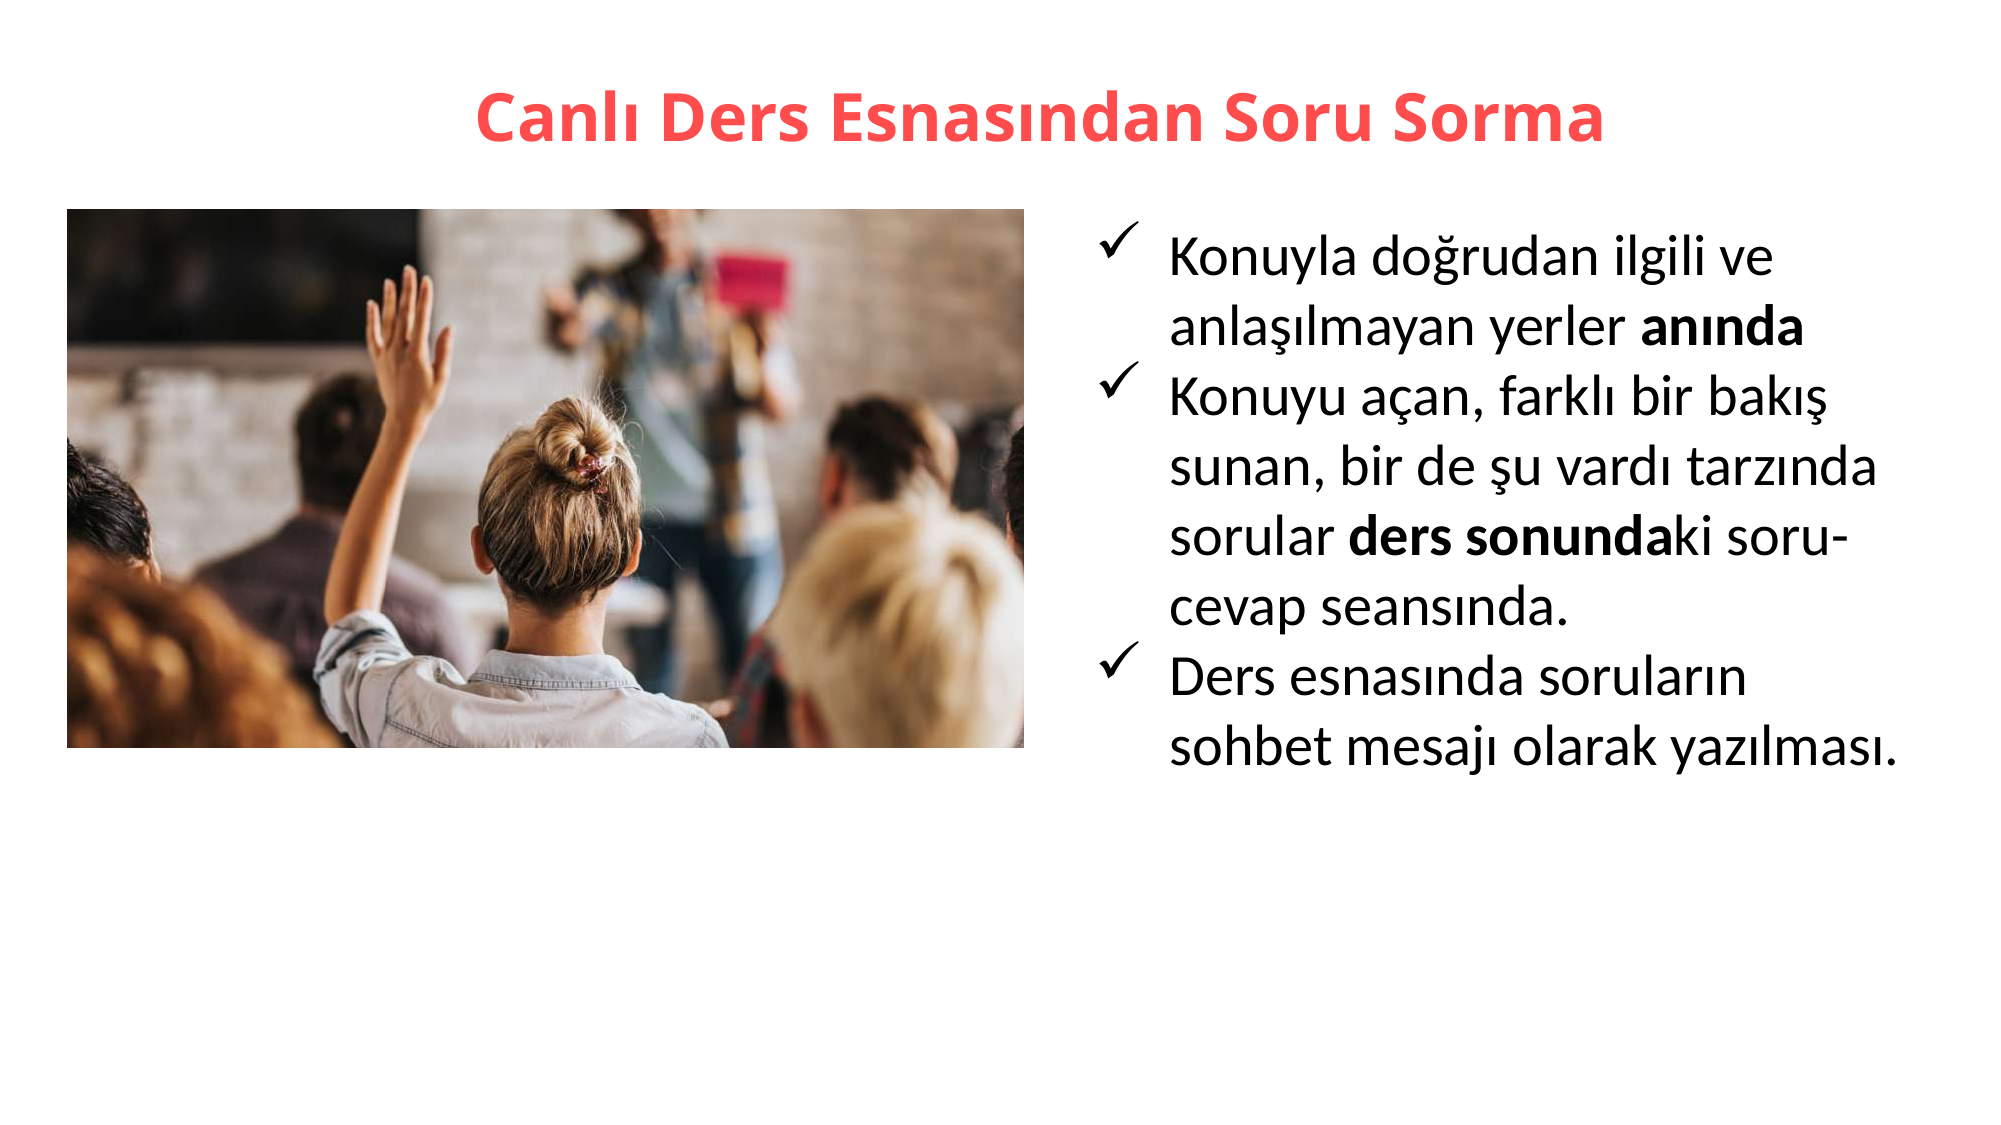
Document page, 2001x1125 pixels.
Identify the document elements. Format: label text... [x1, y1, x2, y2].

picture [67, 209, 1024, 748]
text_box Konuyla doğrudan ilgili ve anlaşılmayan yerler anında Konuyu açan, farklı bir bakış sunan, bir de şu vardı tarzında sorular ders sonundaki soru-cevap seansında. Ders esnasında soruların sohbet mesajı olarak yazılması. [1079, 209, 1933, 785]
title Canlı Ders Esnasından Soru Sorma [304, 61, 1778, 163]
